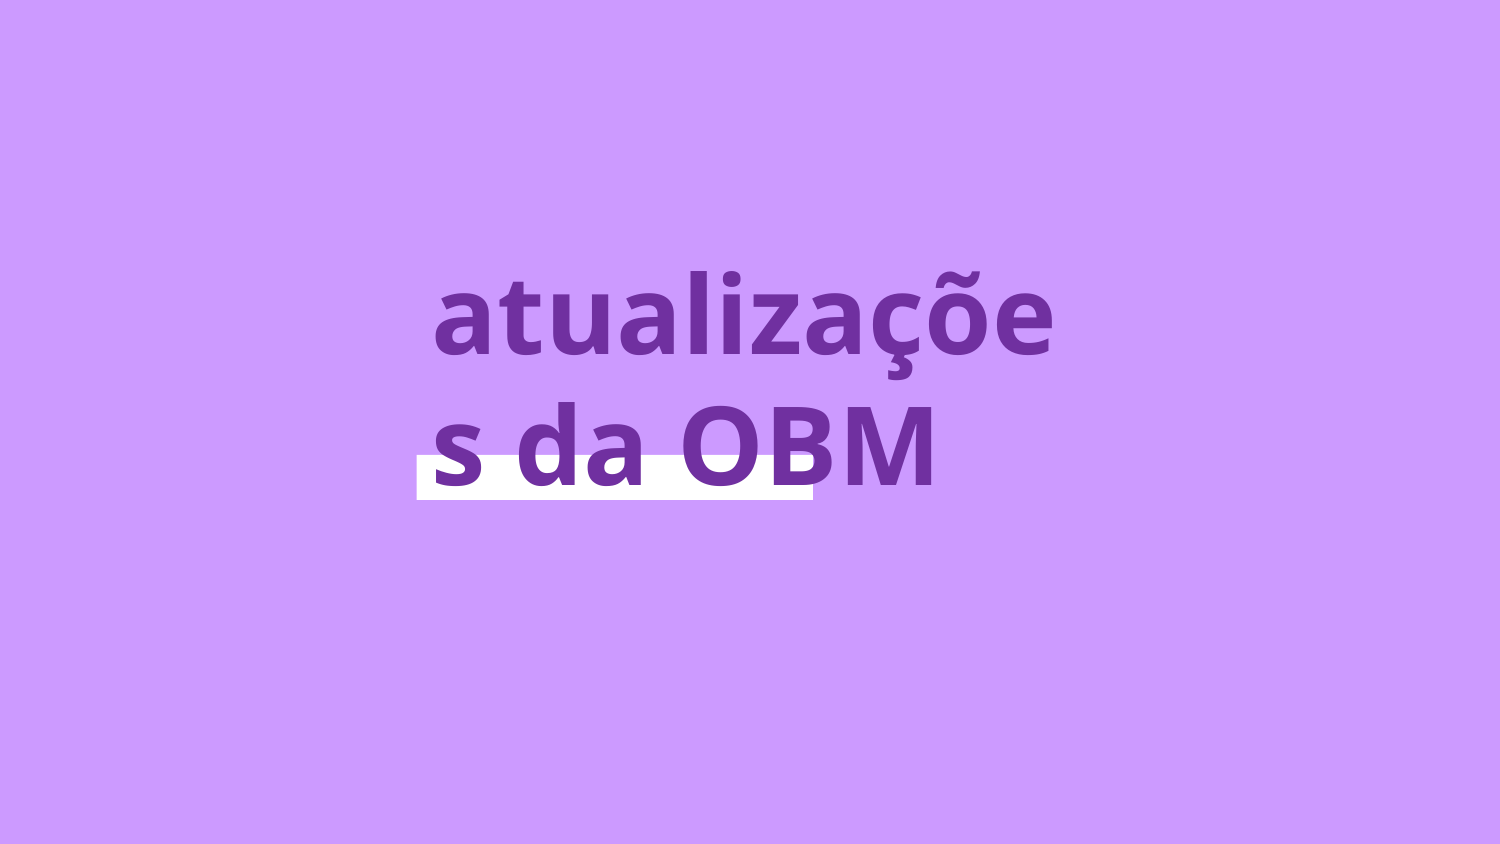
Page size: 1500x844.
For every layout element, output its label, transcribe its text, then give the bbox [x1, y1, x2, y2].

text_box atualizações da OBM [416, 363, 1113, 525]
